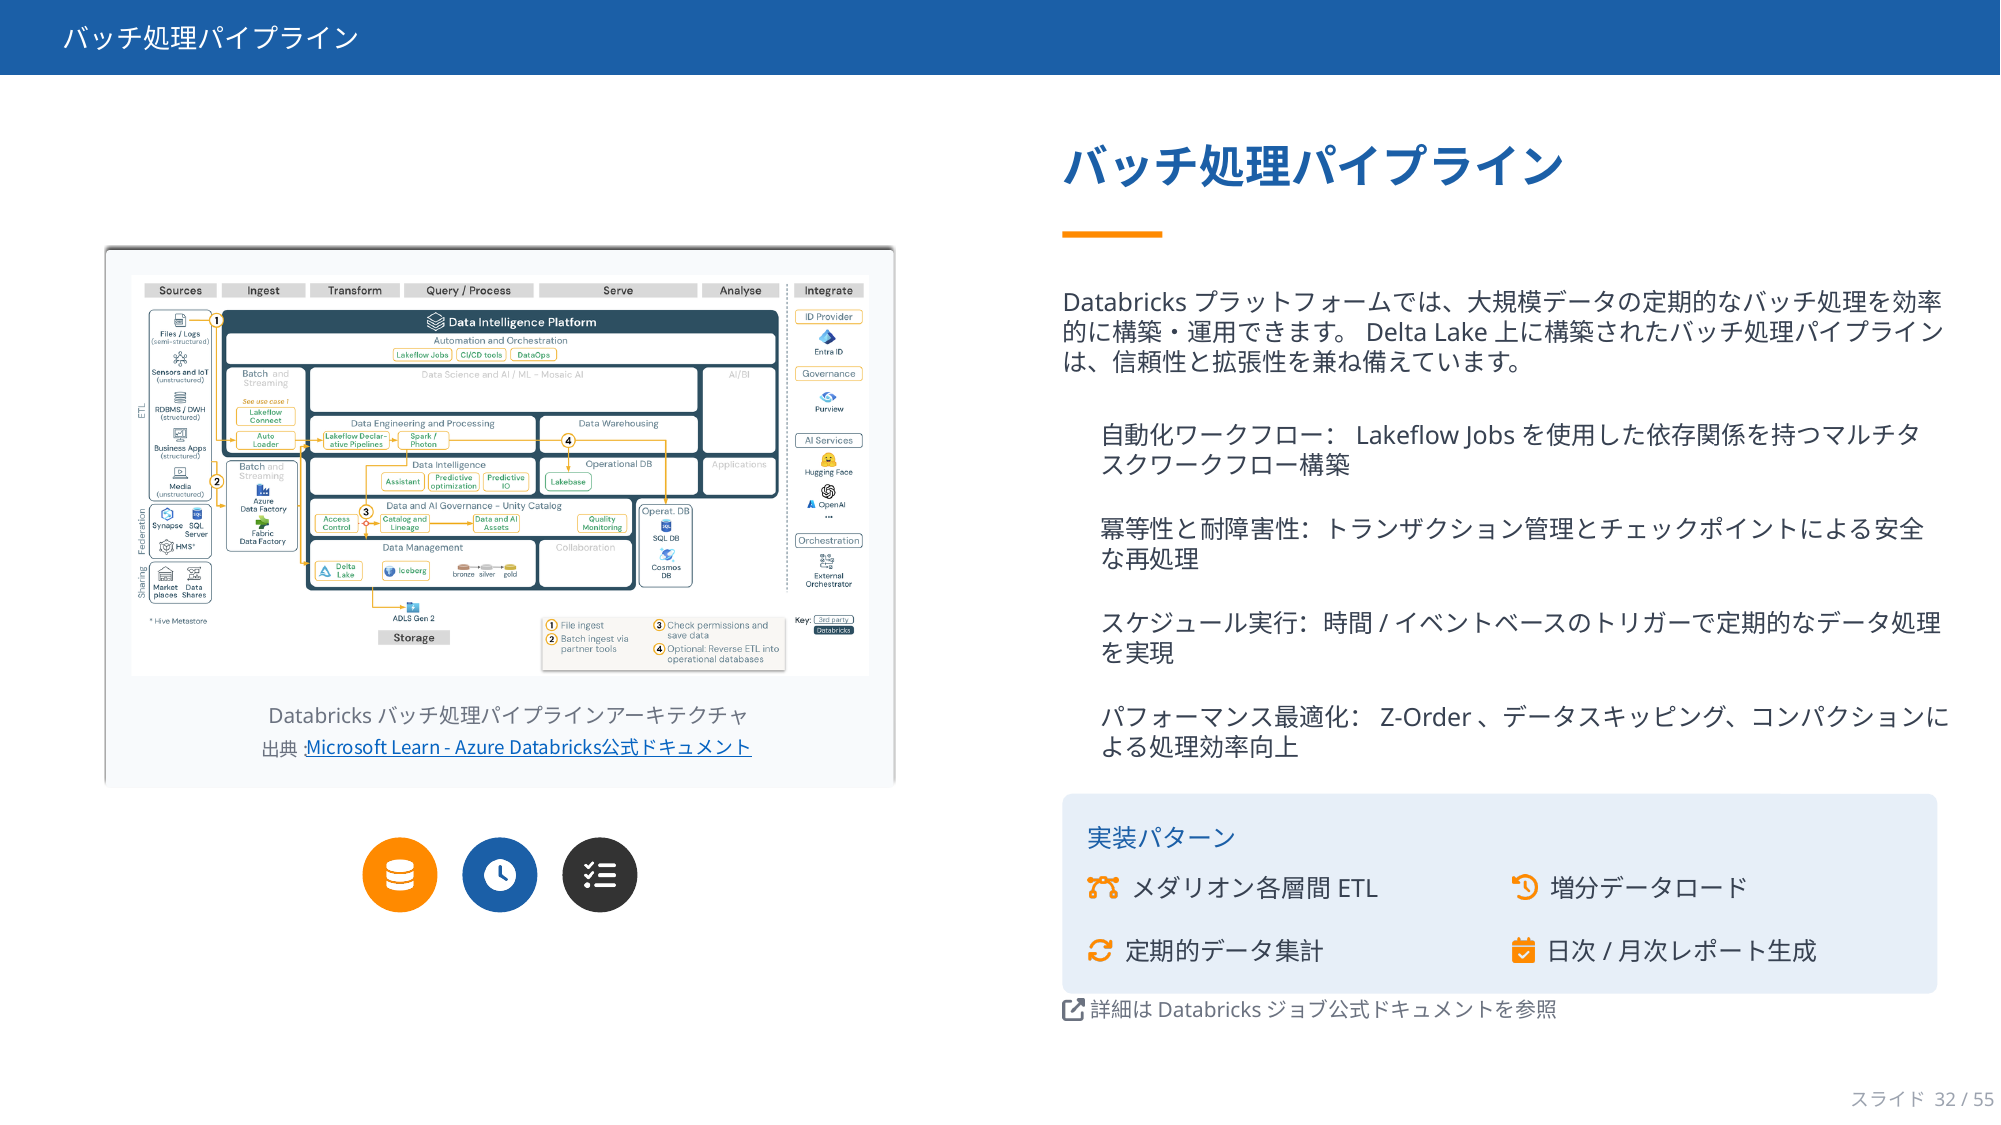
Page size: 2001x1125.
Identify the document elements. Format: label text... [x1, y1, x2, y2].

picture [1087, 937, 1113, 963]
text_box Databricksバッチ処理パイプラインアーキテクチャ [249, 699, 768, 732]
text_box 増分データロード [1549, 868, 1771, 907]
text_box Microsoft Learn - Azure Databricks公式ドキュメント [298, 735, 760, 763]
text_box 定期的データ集計 [1125, 931, 1346, 969]
picture [1512, 874, 1538, 900]
text_box メダリオン各層間ETL [1131, 868, 1394, 907]
text_box 実装パターン [1087, 818, 1257, 857]
text_box [0, 75, 2000, 1125]
text_box 冪等性と耐障害性：トランザクション管理とチェックポイントによる安全な再処理 [1099, 506, 1944, 582]
text_box 自動化ワークフロー：Lakeflow Jobsを使用した依存関係を持つマルチタスクワークフロー構築 [1099, 412, 1936, 488]
text_box [0, 0, 2000, 75]
text_box スライド 32 / 55 [1850, 1085, 2000, 1113]
text_box [562, 837, 638, 913]
picture [385, 859, 415, 891]
text_box 出典: [255, 735, 298, 763]
picture [1062, 998, 1085, 1021]
text_box [106, 250, 894, 788]
text_box スケジュール実行：時間/イベントベースのトリガーで定期的なデータ処理を実現 [1099, 599, 1950, 675]
picture [131, 274, 869, 676]
text_box バッチ処理パイプライン [62, 17, 394, 58]
text_box [1062, 231, 1163, 238]
picture [584, 859, 616, 891]
picture [1512, 937, 1535, 963]
picture [484, 859, 516, 891]
text_box Databricksプラットフォームでは、大規模データの定期的なバッチ処理を効率的に構築・運用できます。Delta Lake上に構築されたバッチ処理パイプラインは、信頼性と拡張性を兼ね備えています。 [1062, 274, 1955, 388]
text_box 詳細はDatabricksジョブ公式ドキュメントを参照 [1090, 993, 1589, 1026]
picture [1087, 874, 1119, 900]
text_box [362, 837, 438, 913]
text_box パフォーマンス最適化：Z-Order、データスキッピング、コンパクションによる処理効率向上 [1099, 693, 1957, 769]
text_box [1062, 793, 1938, 994]
text_box 日次/月次レポート生成 [1546, 931, 1827, 969]
text_box バッチ処理パイプライン [1062, 131, 1614, 201]
text_box [462, 837, 538, 913]
